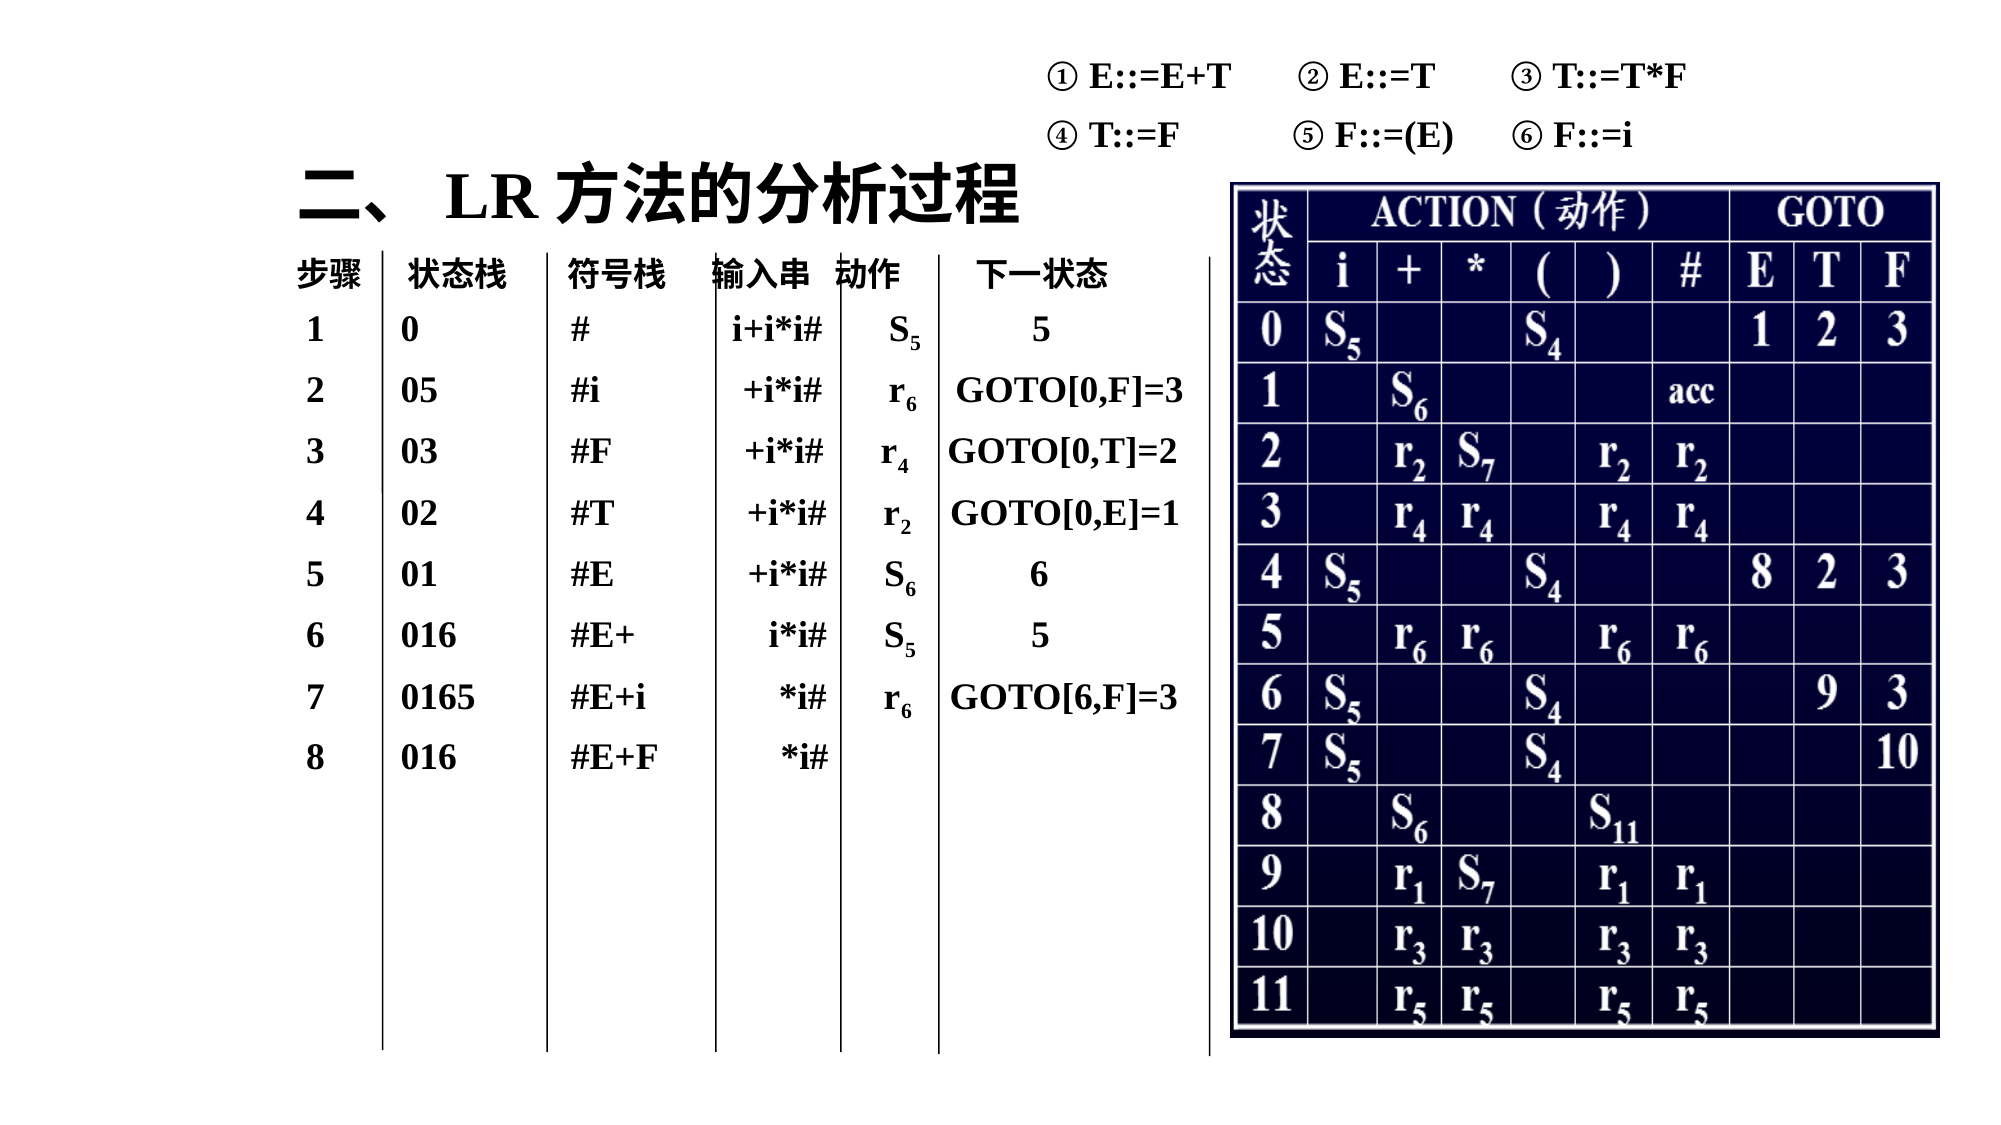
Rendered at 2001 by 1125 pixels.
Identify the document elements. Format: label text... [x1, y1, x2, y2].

text_box 步骤 状态栈 符号栈 输入串 动作 下一状态 1 0 # i+i*i# S5 5 2 05 #i +i*i# r6 GOTO[0,F]=3 3 03 #F +i*i# r4 GOTO[0,T]=2 4 02 #T +i*i# r2 GOTO[0,E]=1 5 01 #E +i*i# S6 6 6 016 #E+ i*i# S5 5 7 0165 #E+i *i# r6 GOTO[6,F]=3 8 016 #E+F *i# [281, 238, 1283, 1075]
text_box ① E::=E+T ② E::=T ③ T::=T*F ④ T::=F ⑤ F::=(E) ⑥ F::=i [1022, 30, 1830, 163]
picture [1230, 182, 1940, 1039]
text_box 二、LR方法的分析过程 [281, 104, 1037, 238]
